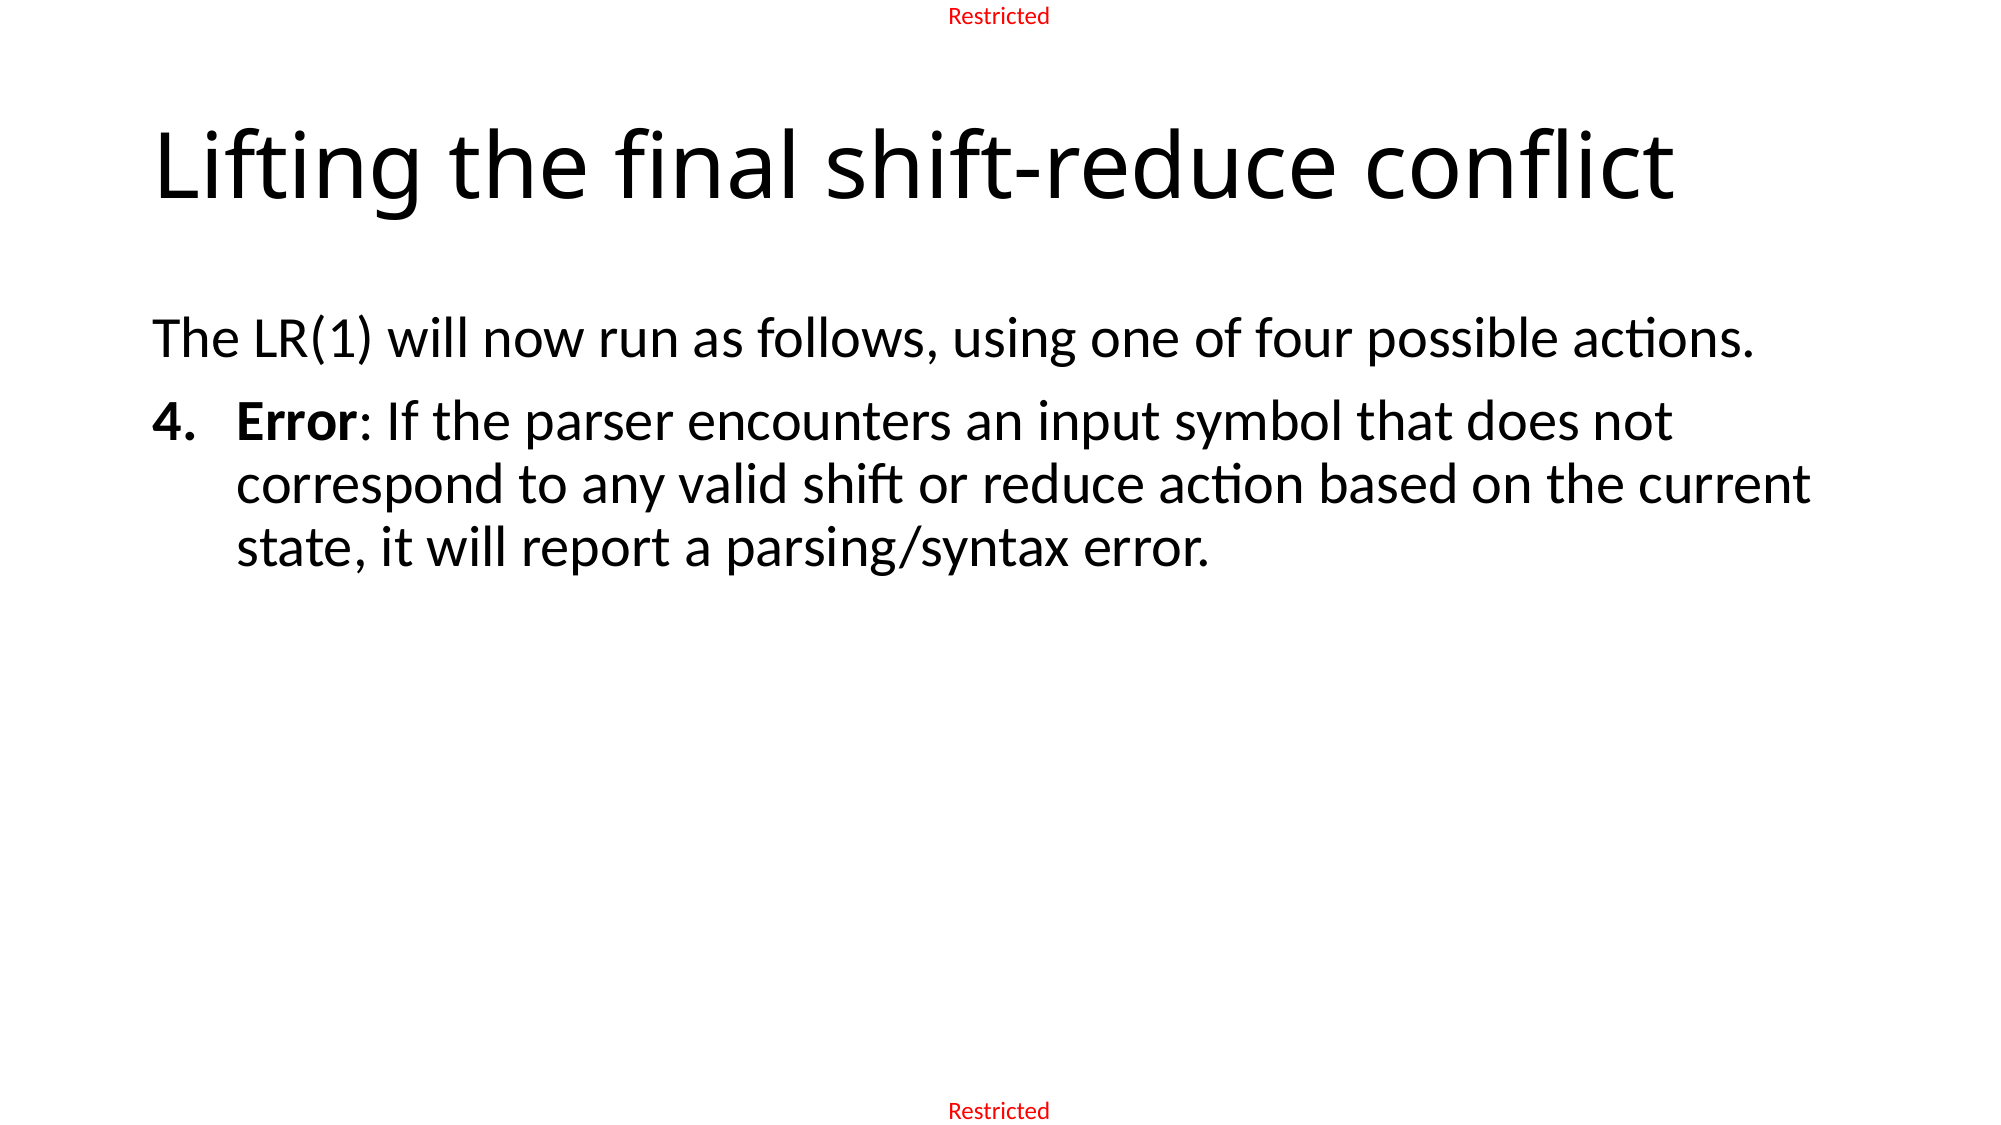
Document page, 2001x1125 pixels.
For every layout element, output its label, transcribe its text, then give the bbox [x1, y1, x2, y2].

list The LR(1) will now run as follows, using one of four possible actions. Error: If the parser encounters an input symbol that does not correspond to any valid shift or reduce action based on the current state, it will report a parsing/syntax error. [137, 299, 1863, 1125]
title Lifting the final shift-reduce conflict [137, 59, 1863, 278]
